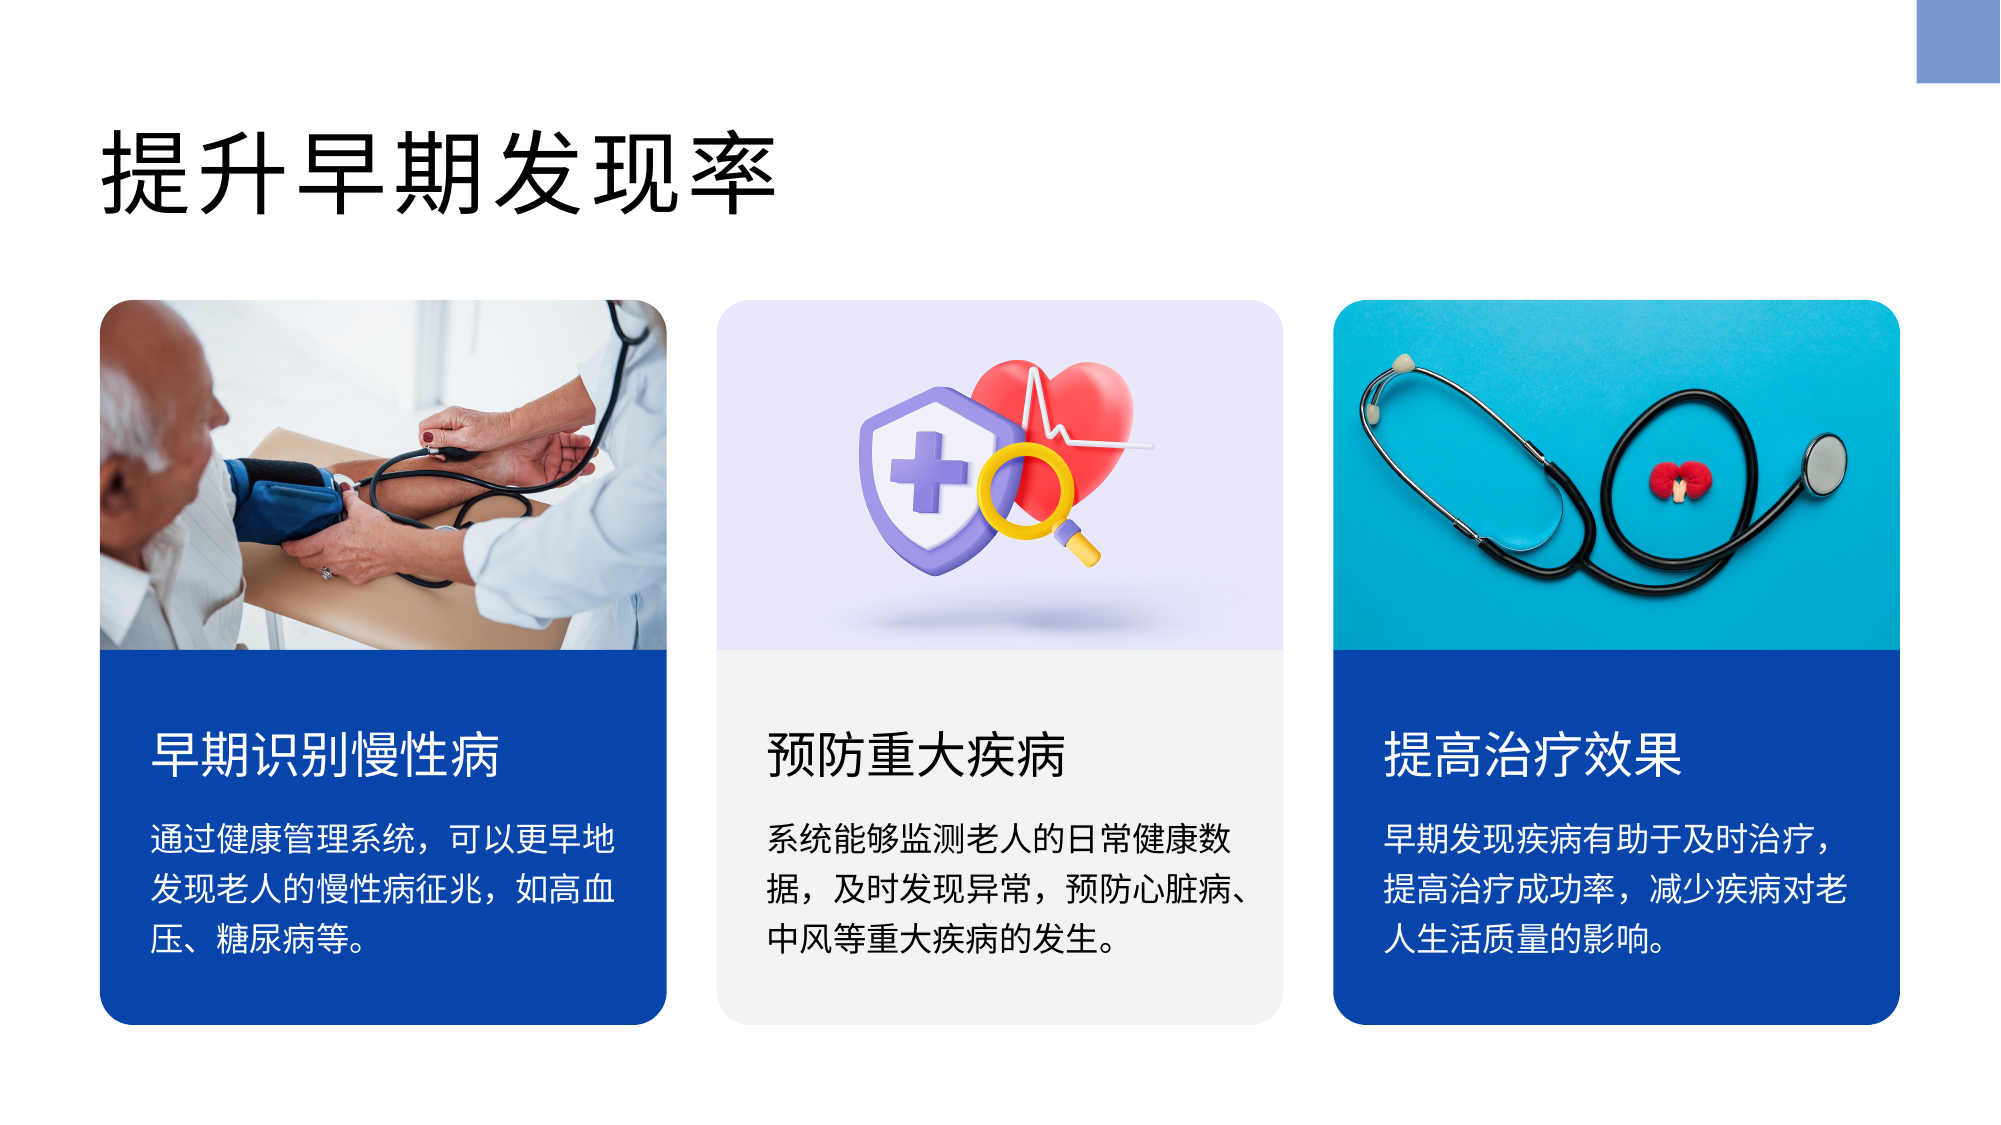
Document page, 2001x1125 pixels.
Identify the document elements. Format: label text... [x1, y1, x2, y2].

text_box [1916, 0, 2000, 84]
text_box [99, 299, 1901, 1026]
title 提升早期发现率 [99, 99, 1923, 225]
